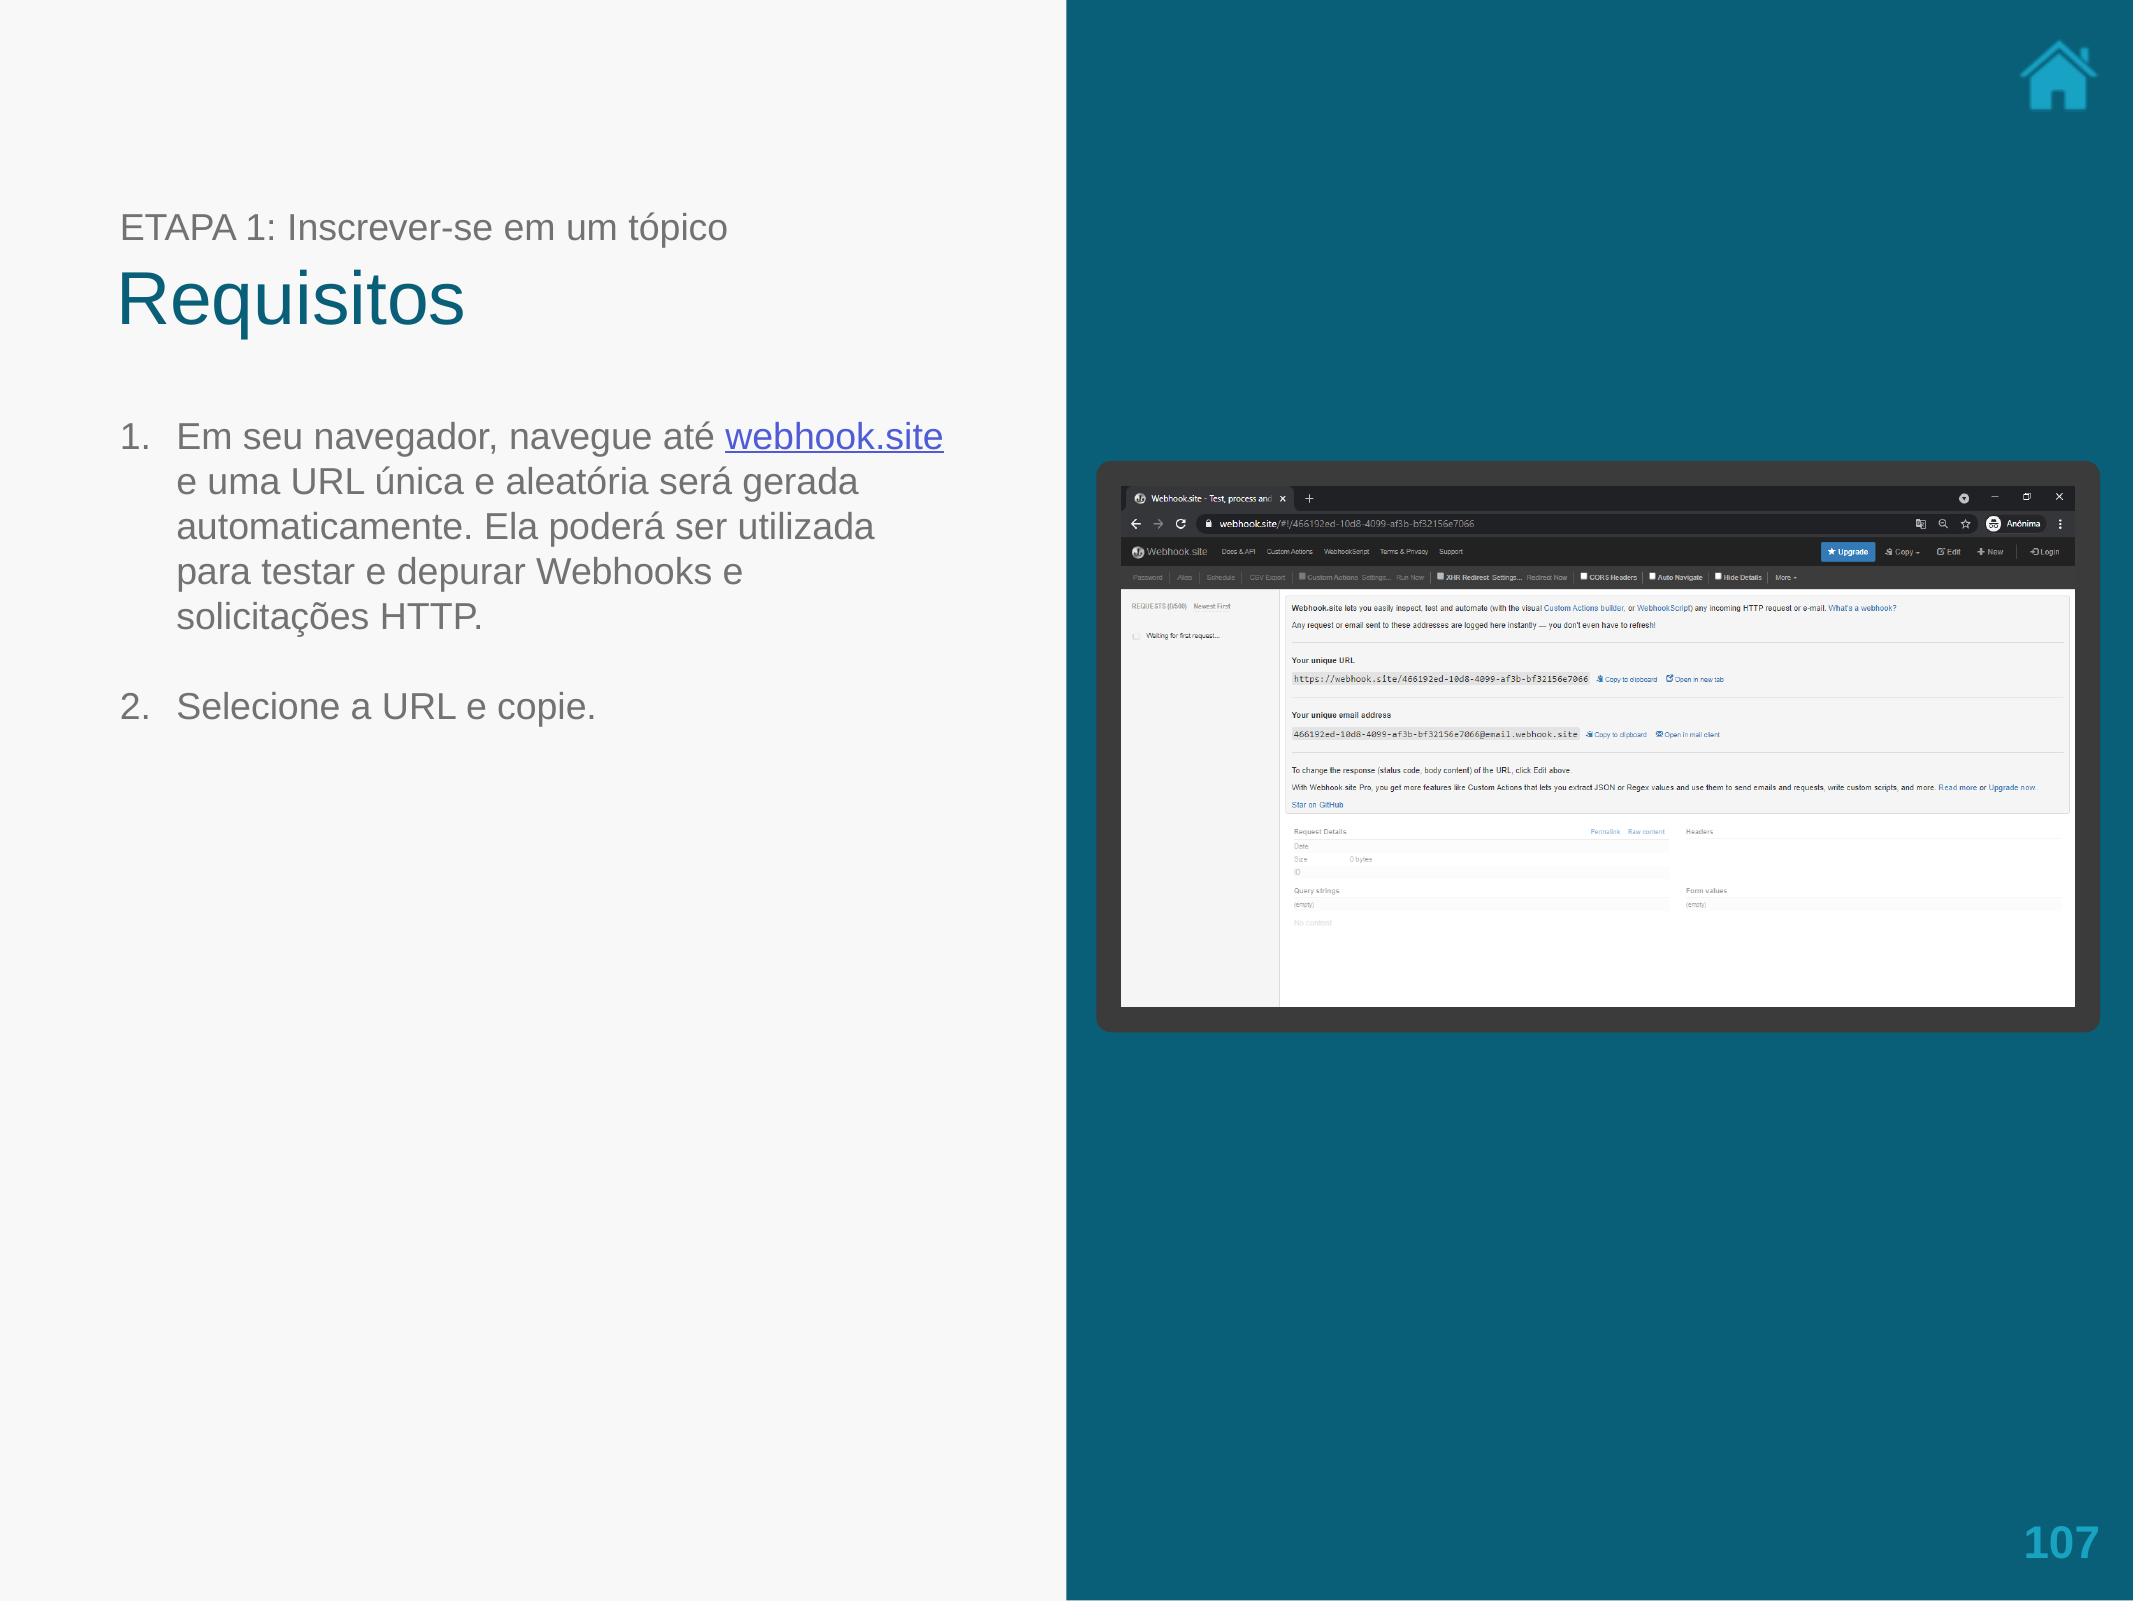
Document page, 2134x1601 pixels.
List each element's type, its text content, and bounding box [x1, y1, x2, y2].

text_box ETAPA 1: Inscrever-se em um tópico [119, 202, 878, 248]
text_box Requisitos [115, 249, 488, 341]
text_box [1096, 460, 2101, 1033]
text_box Em seu navegador, navegue até webhook.site e uma URL única e aleatória será gerada automaticamente. Ela poderá ser utilizada para testar e depurar Webhooks e solicitações HTTP. Selecione a URL e copie. [119, 411, 947, 727]
slide_number 107 [1979, 1504, 2101, 1576]
text_box [1977, 0, 2134, 145]
